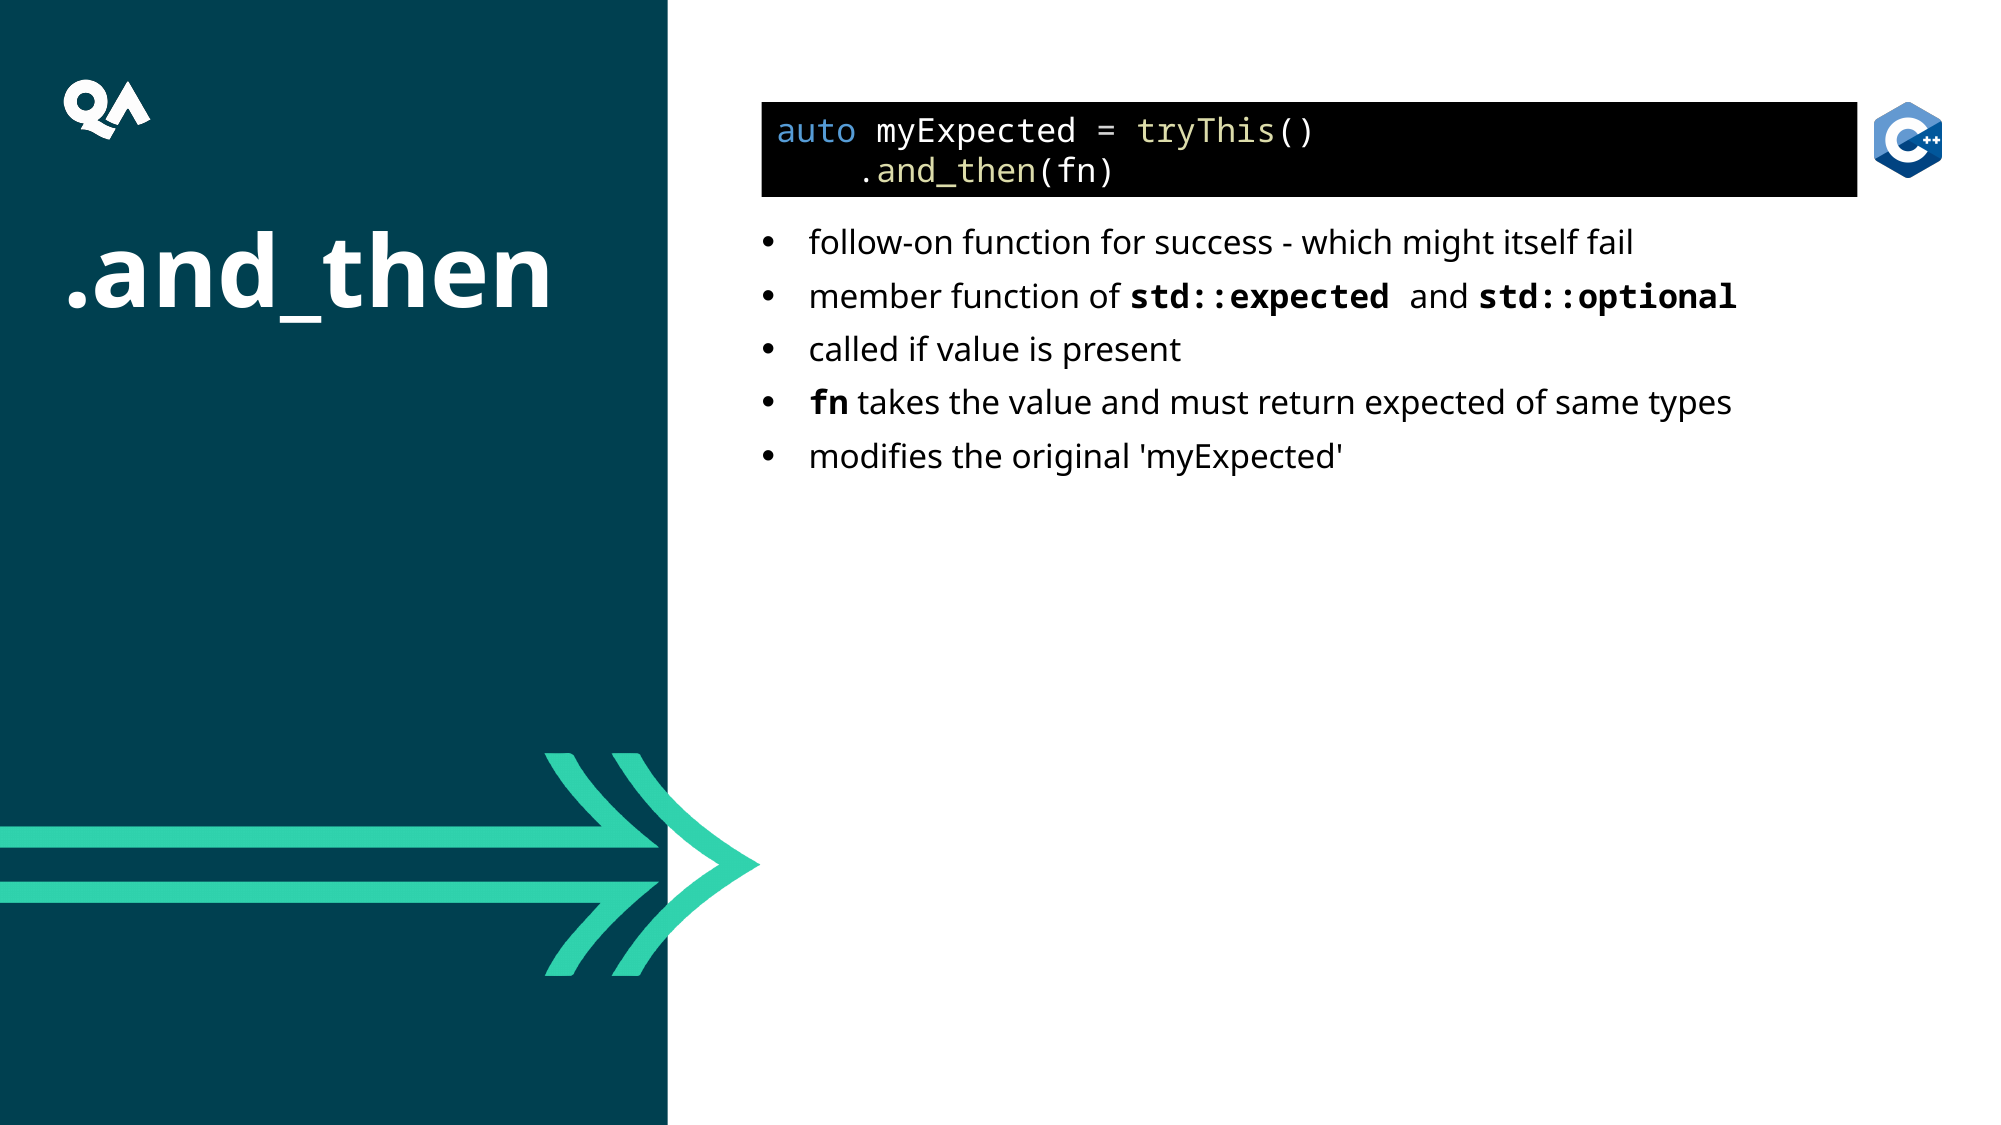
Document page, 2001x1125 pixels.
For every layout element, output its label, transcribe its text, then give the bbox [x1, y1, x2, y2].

picture [1874, 102, 1942, 178]
picture [64, 80, 114, 139]
list follow-on function for success - which might itself fail member function of std::expected and std::optional called if value is present fn takes the value and must return expected of same types modifies the original 'myExpected' [761, 221, 1858, 894]
picture [107, 83, 149, 124]
text_box auto myExpected = tryThis() .and_then(fn) [761, 102, 1858, 197]
picture [0, 754, 657, 847]
picture [613, 727, 775, 995]
picture [0, 882, 657, 975]
list .and_then [63, 221, 628, 673]
